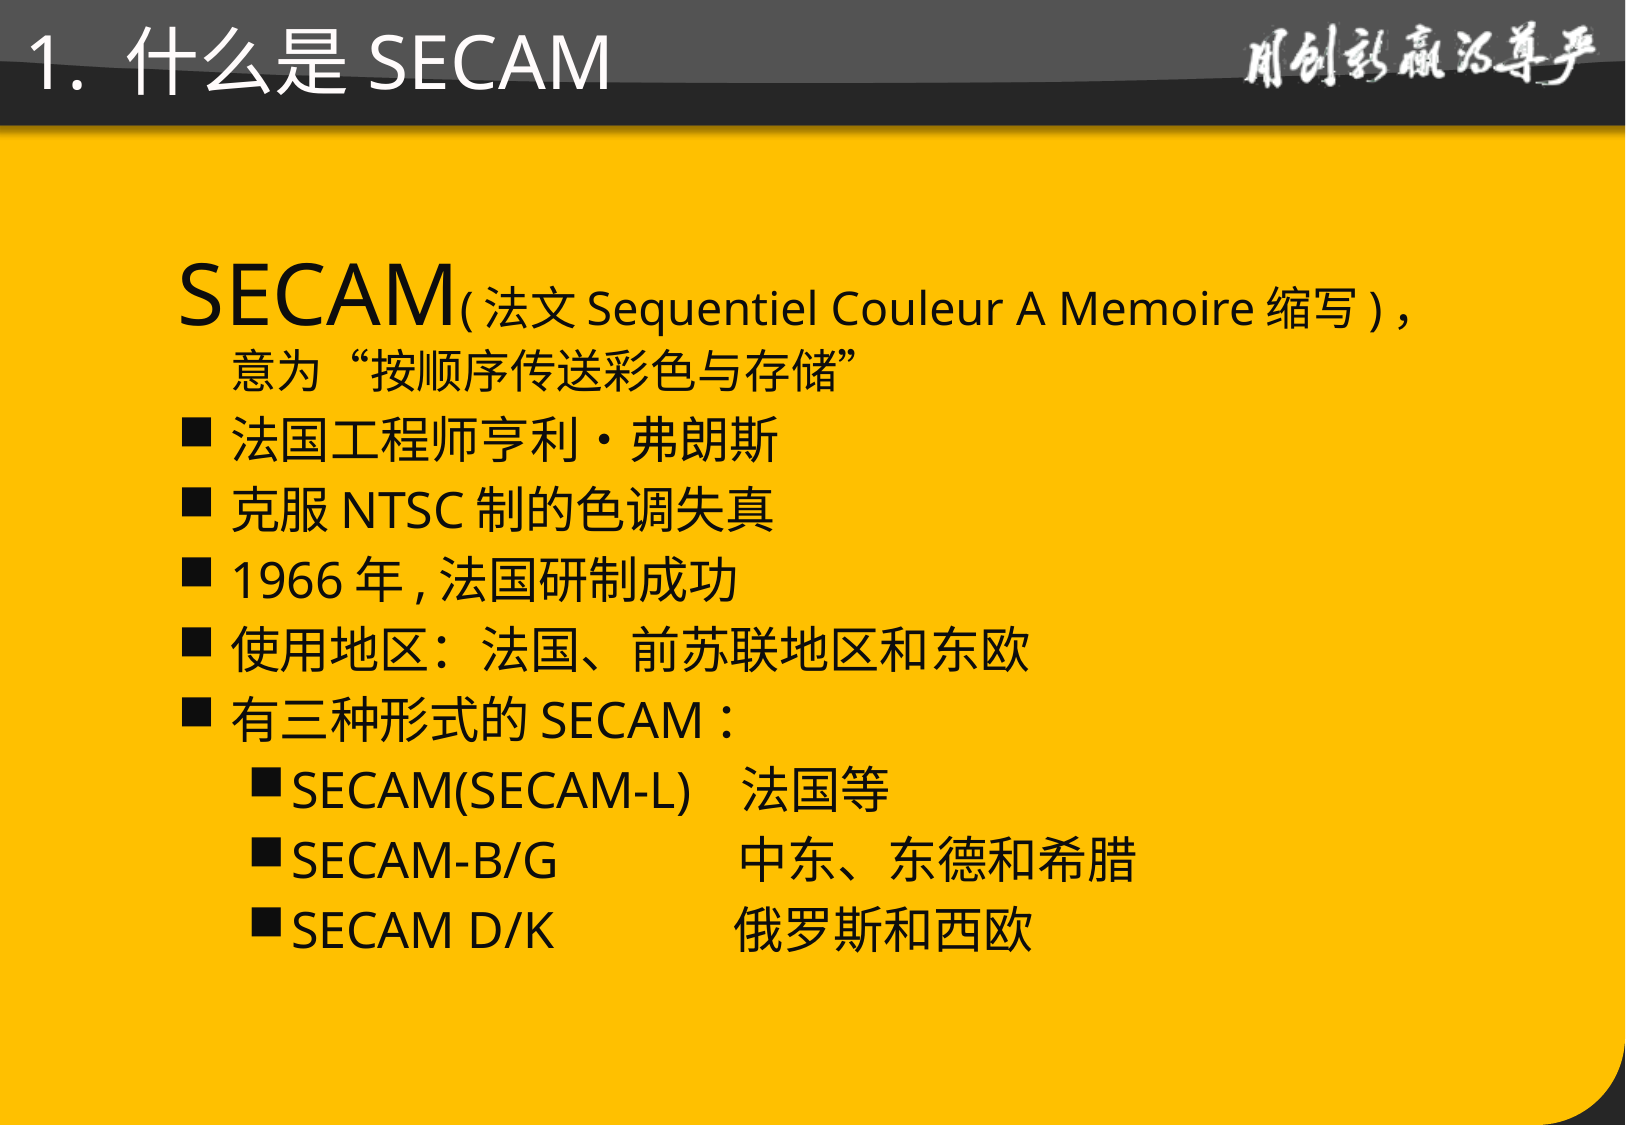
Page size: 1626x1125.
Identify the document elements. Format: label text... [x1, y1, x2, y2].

picture [1472, 0, 1625, 98]
title 1. 什么是SECAM [9, 0, 1472, 135]
list SECAM(法文Sequentiel Couleur A Memoire缩写)，意为“按顺序传送彩色与存储” 法国工程师亨利•弗朗斯 克服NTSC制的色调失真 1966年,法国研制成功 使用地区：法国、前苏联地区和东欧 有三种形式的SECAM： SECAM(SECAM-L) 法国等 SECAM-B/G 中东、东德和希腊 SECAM D/K 俄罗斯和西欧 [162, 231, 1463, 975]
picture [0, 0, 9, 83]
